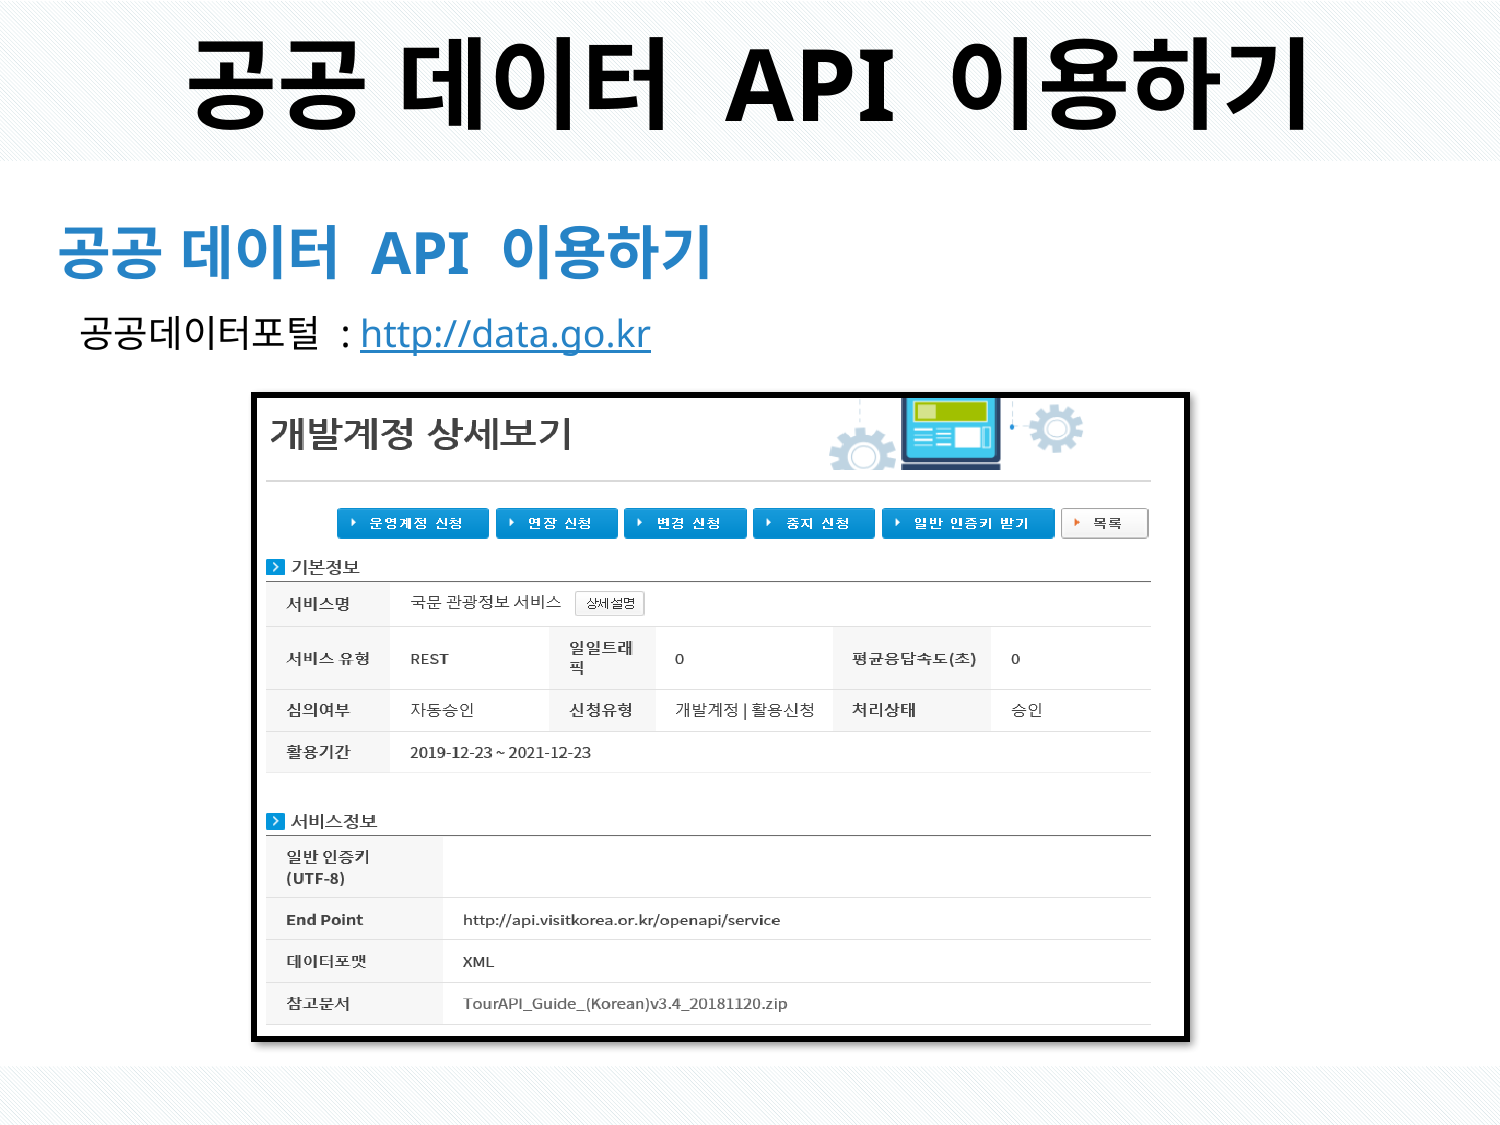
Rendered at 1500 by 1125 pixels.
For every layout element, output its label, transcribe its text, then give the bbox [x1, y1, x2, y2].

title 공공 데이터 API 이용하기 [0, 1, 1500, 161]
list 공공 데이터 API 이용하기 [41, 208, 1500, 1071]
picture [257, 397, 1184, 1036]
text_box 공공데이터포털 : http://data.go.kr [64, 302, 1376, 363]
